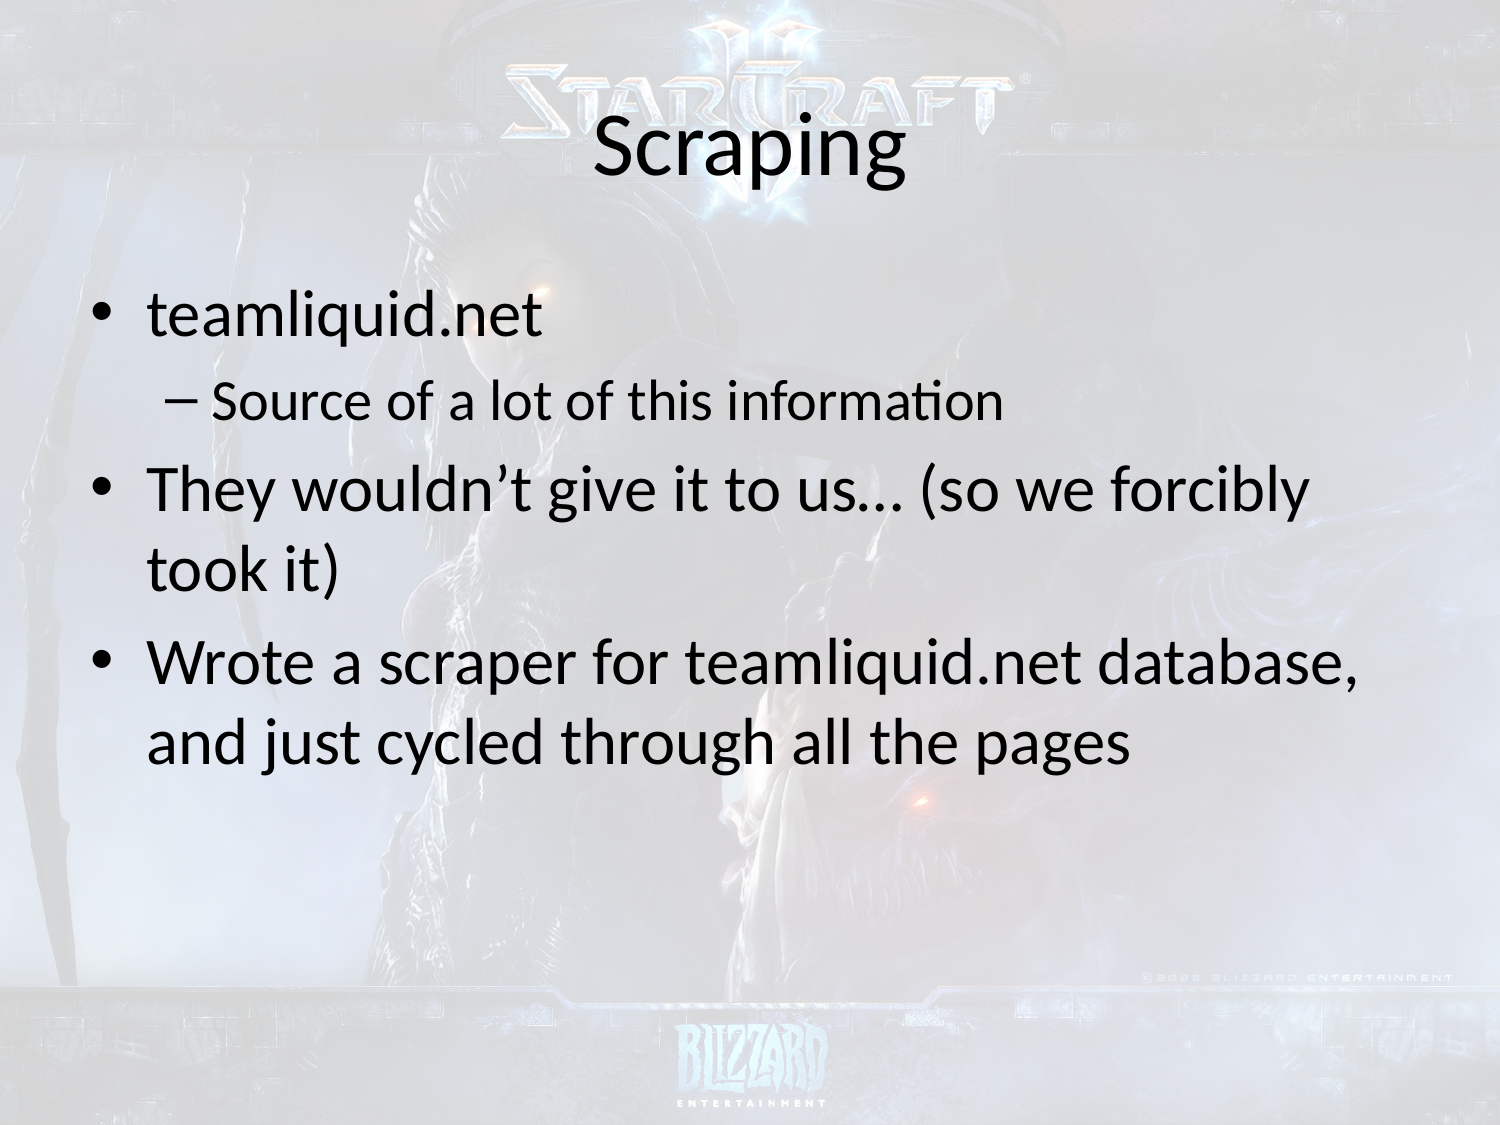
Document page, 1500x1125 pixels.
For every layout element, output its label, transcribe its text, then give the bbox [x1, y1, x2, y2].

list teamliquid.net Source of a lot of this information They wouldn’t give it to us… (so we forcibly took it) Wrote a scraper for teamliquid.net database, and just cycled through all the pages [75, 262, 1425, 1005]
title Scraping [75, 45, 1425, 233]
